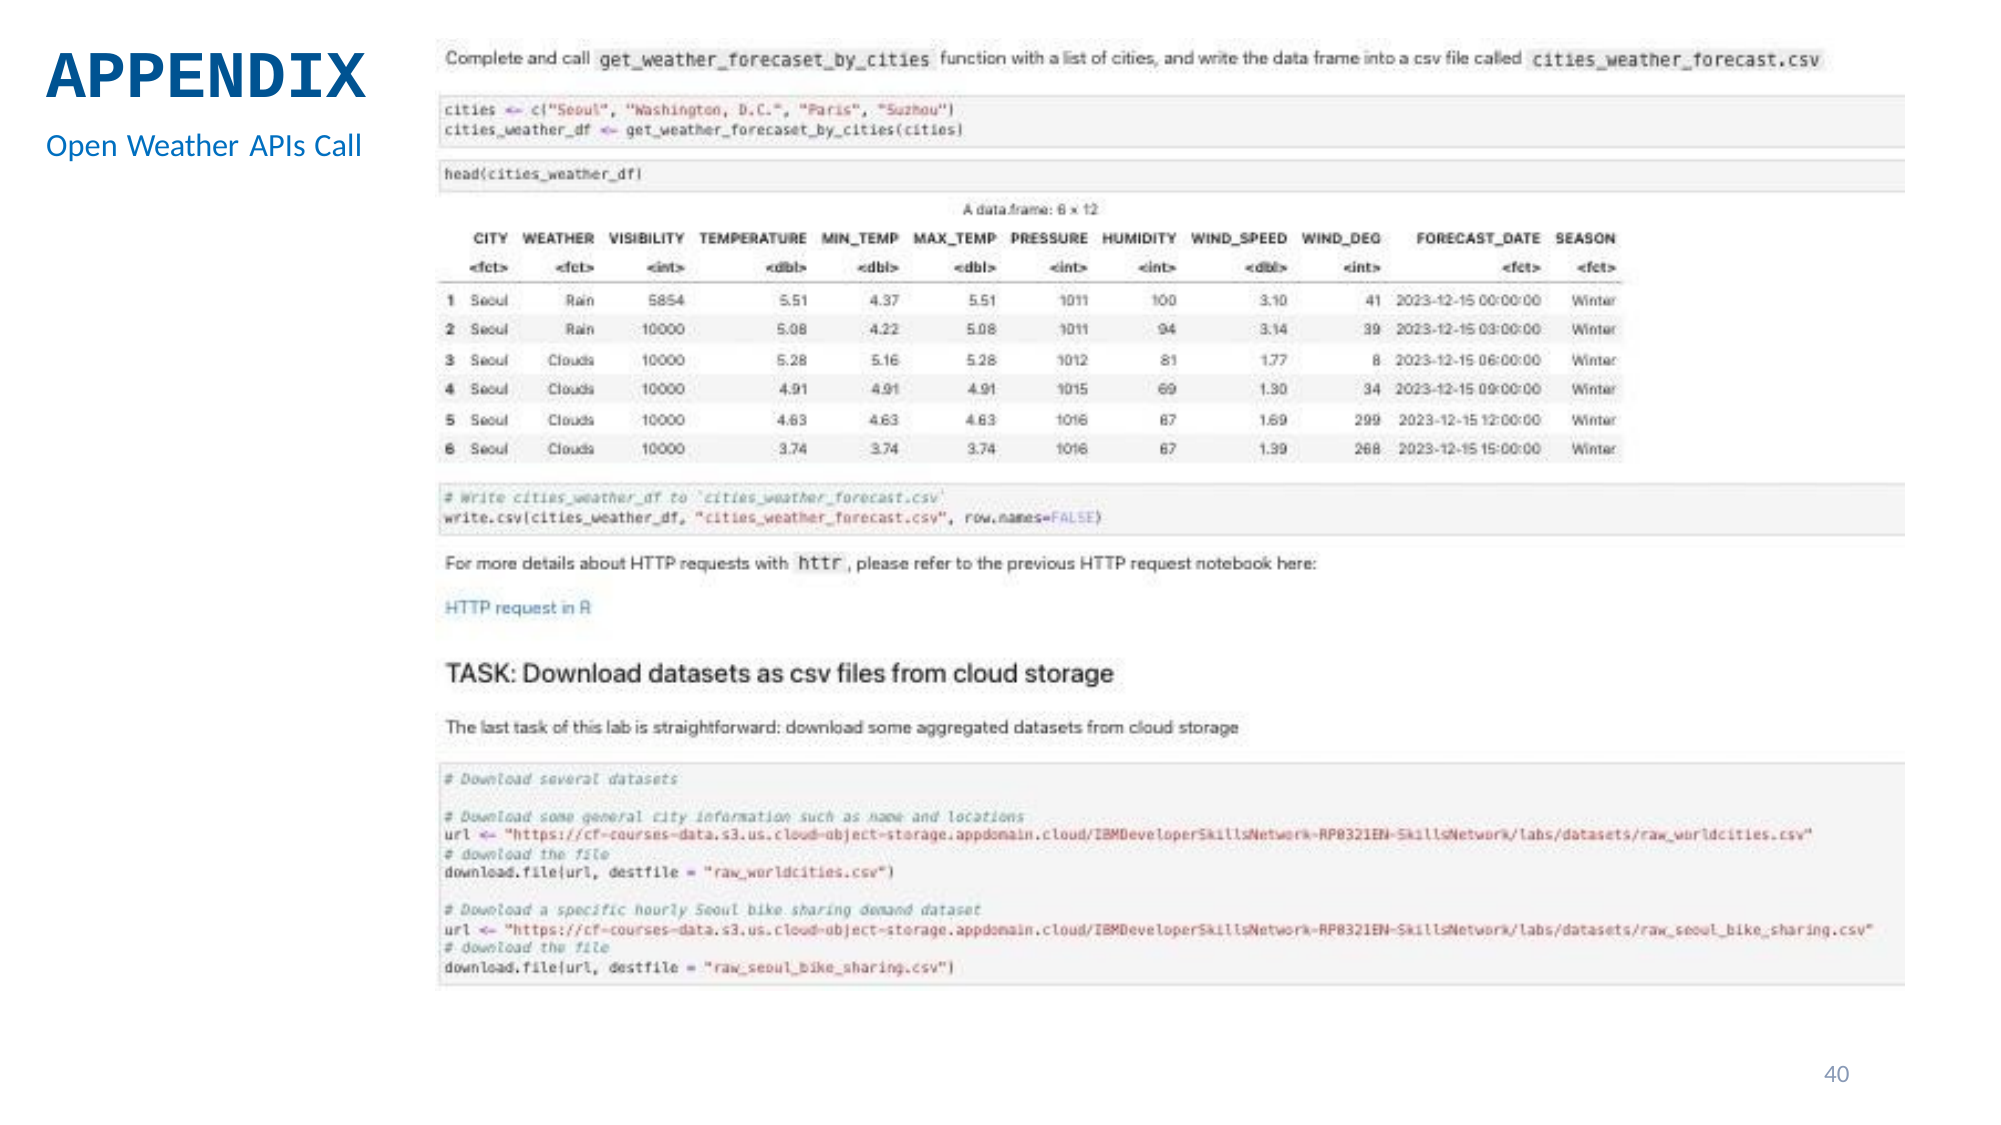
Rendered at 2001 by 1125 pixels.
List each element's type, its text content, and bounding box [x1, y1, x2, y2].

picture [435, 38, 1905, 991]
slide_number 40 [1817, 1061, 1856, 1125]
title APPENDIX Open Weather APIs Call [44, 2, 370, 219]
